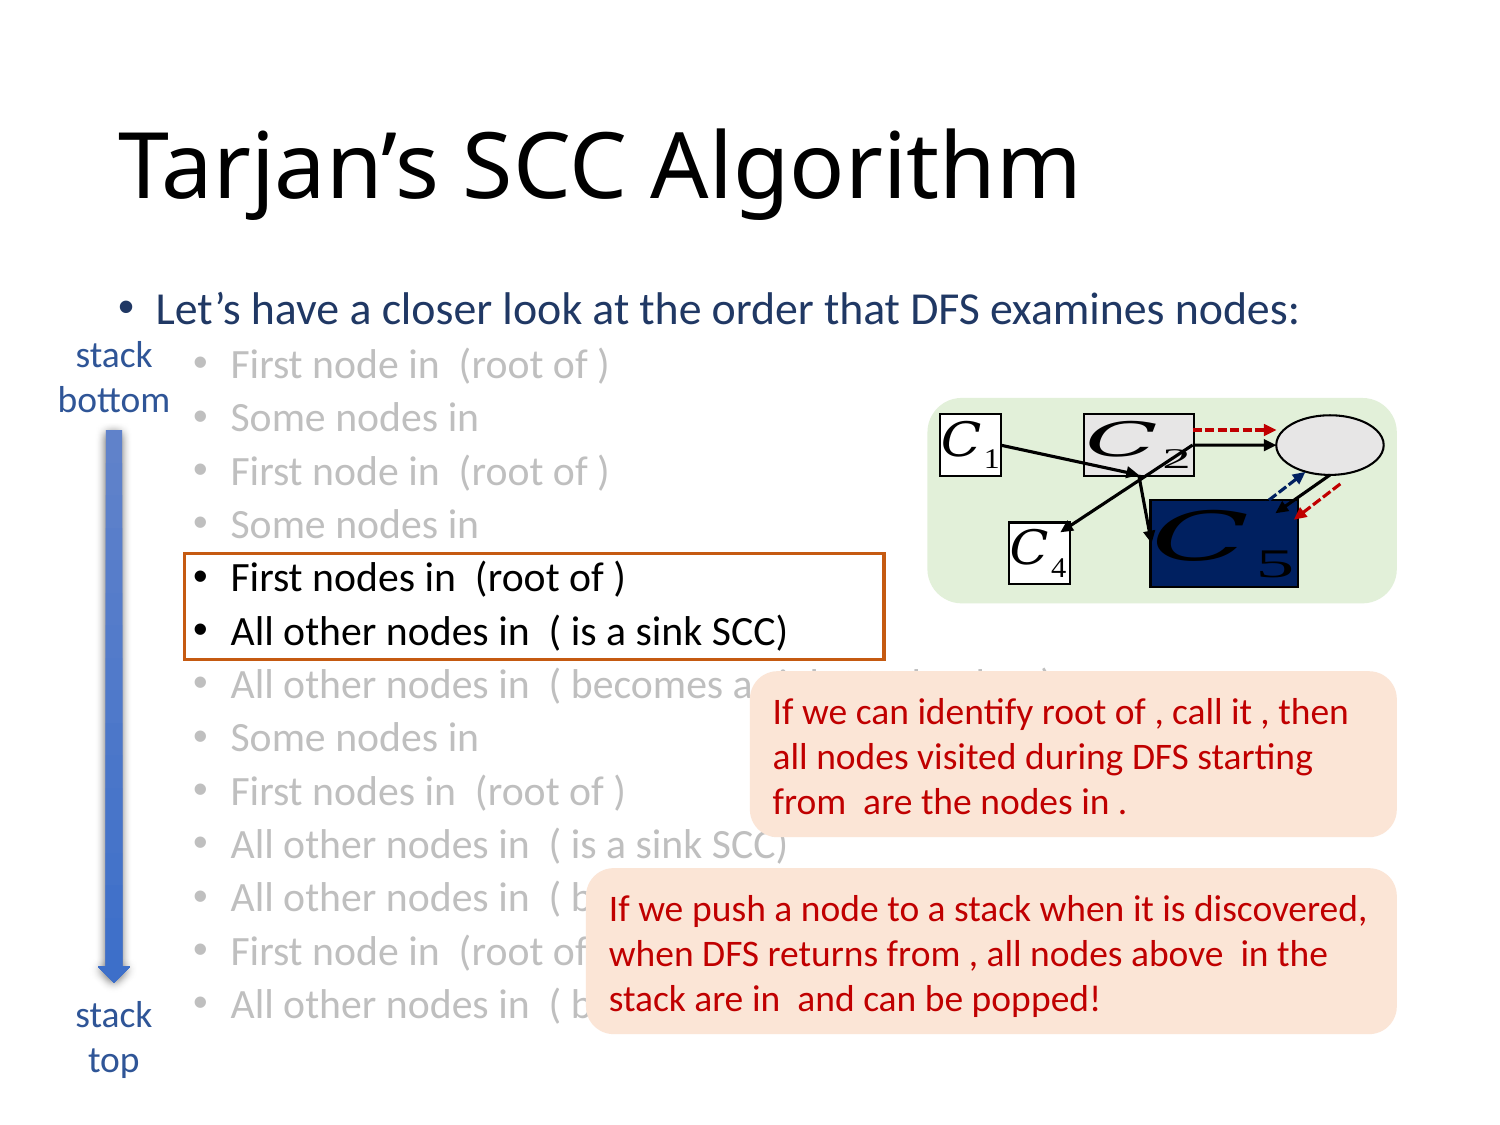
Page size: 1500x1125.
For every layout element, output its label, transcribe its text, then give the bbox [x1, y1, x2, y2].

text_box [926, 396, 1398, 605]
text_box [1275, 508, 1293, 514]
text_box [1306, 474, 1330, 483]
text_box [1293, 483, 1341, 520]
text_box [1138, 474, 1173, 514]
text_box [41, 322, 187, 1089]
text_box [187, 552, 885, 660]
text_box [1258, 471, 1306, 508]
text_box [1060, 466, 1101, 533]
title Tarjan’s SCC Algorithm [103, 59, 1397, 278]
